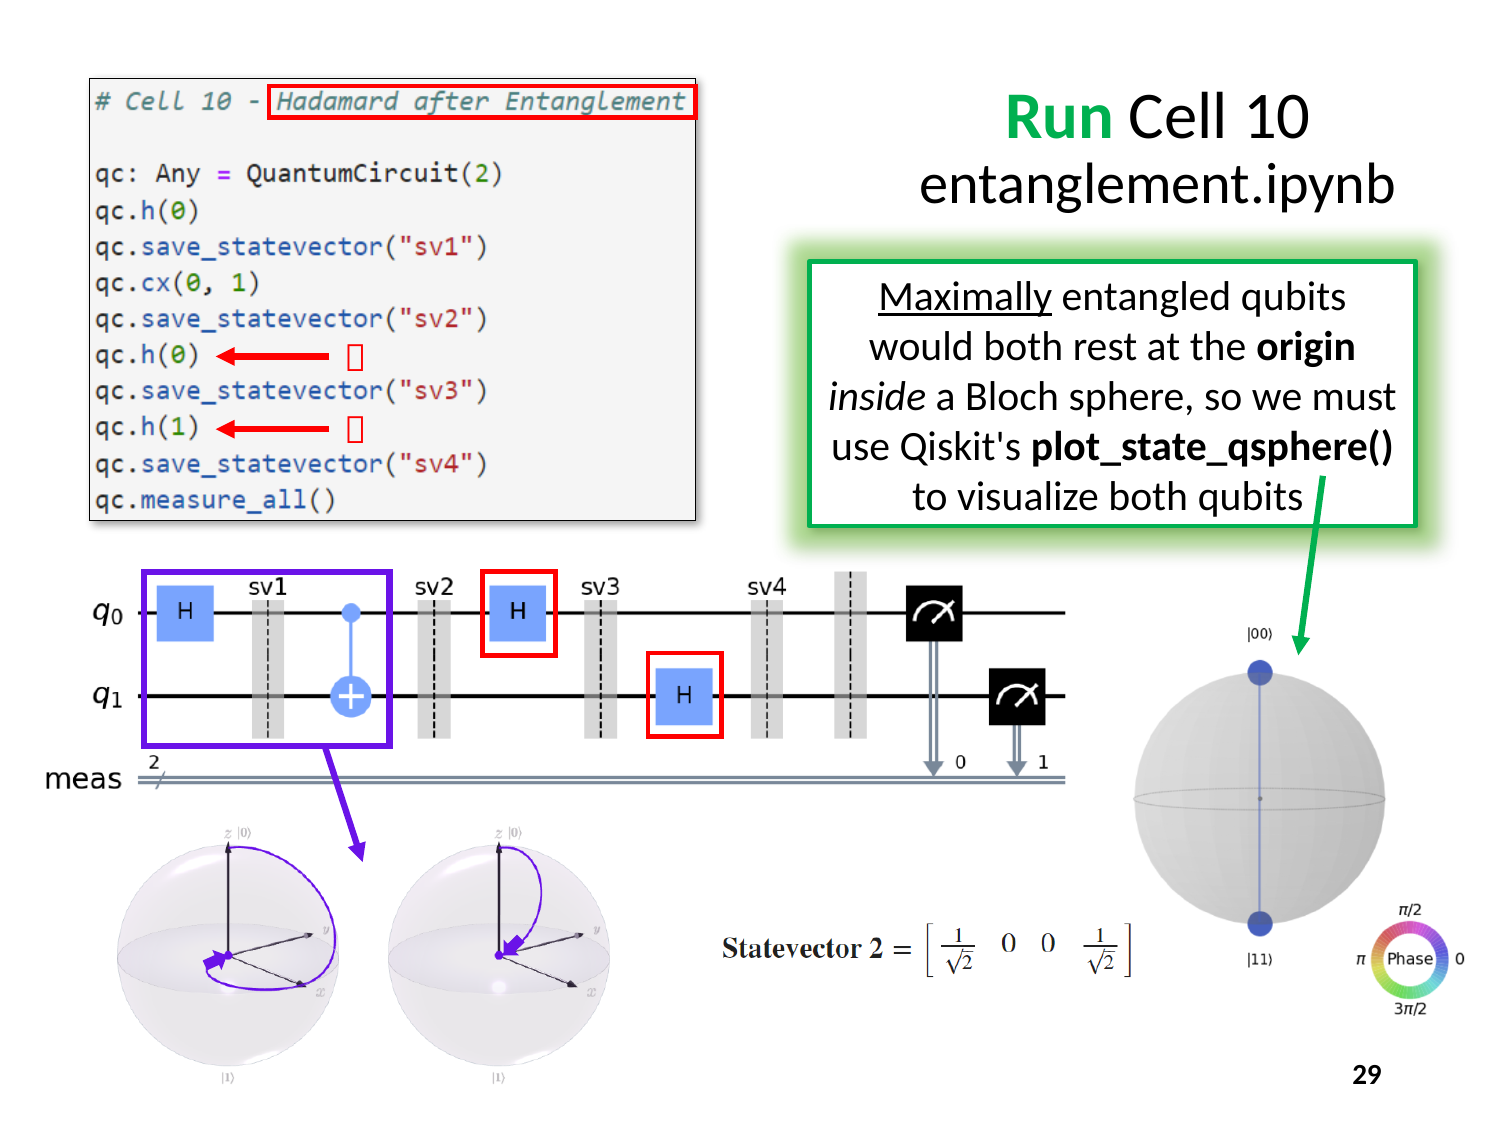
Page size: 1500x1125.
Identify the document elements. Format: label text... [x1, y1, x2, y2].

picture [103, 810, 637, 1096]
picture [89, 77, 696, 521]
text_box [215, 398, 393, 460]
picture [710, 618, 1481, 1034]
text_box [215, 326, 393, 387]
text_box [1298, 475, 1323, 656]
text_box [324, 746, 363, 863]
picture [36, 550, 1076, 804]
title Run Cell 10 entanglement.ipynb [886, 58, 1430, 234]
slide_number 29 [1059, 1042, 1397, 1103]
text_box Maximally entangled qubits would both rest at the origin inside a Bloch sphere, so we must use Qiskit's plot_state_qsphere() to visualize both qubits [809, 261, 1416, 527]
